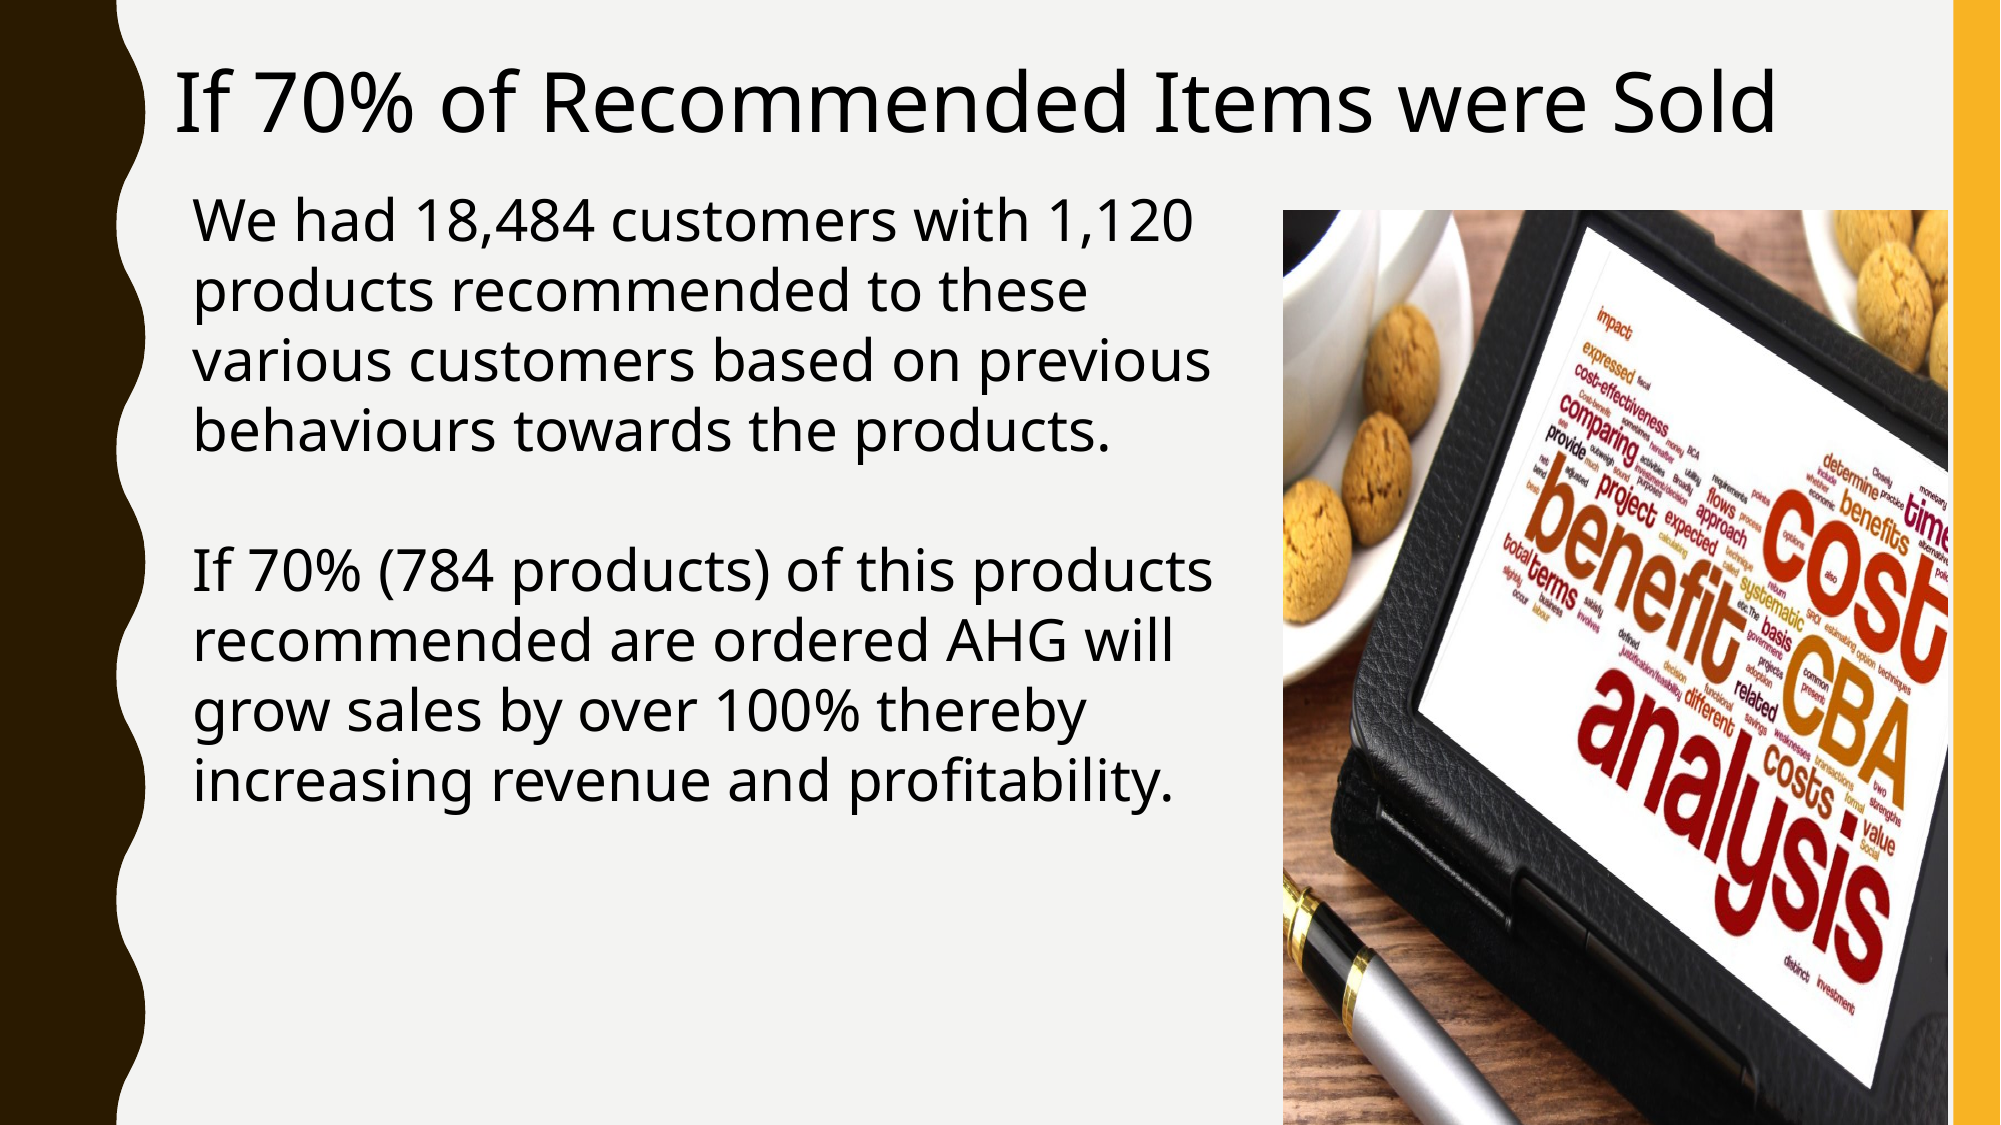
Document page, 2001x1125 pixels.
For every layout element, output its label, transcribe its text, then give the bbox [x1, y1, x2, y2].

text_box If 70% of Recommended Items were Sold [159, 42, 1915, 157]
picture [1283, 210, 1948, 1125]
text_box We had 18,484 customers with 1,120 products recommended to these various customers based on previous behaviours towards the products. If 70% (784 products) of this products recommended are ordered AHG will grow sales by over 100% thereby increasing revenue and profitability. [178, 175, 1284, 821]
